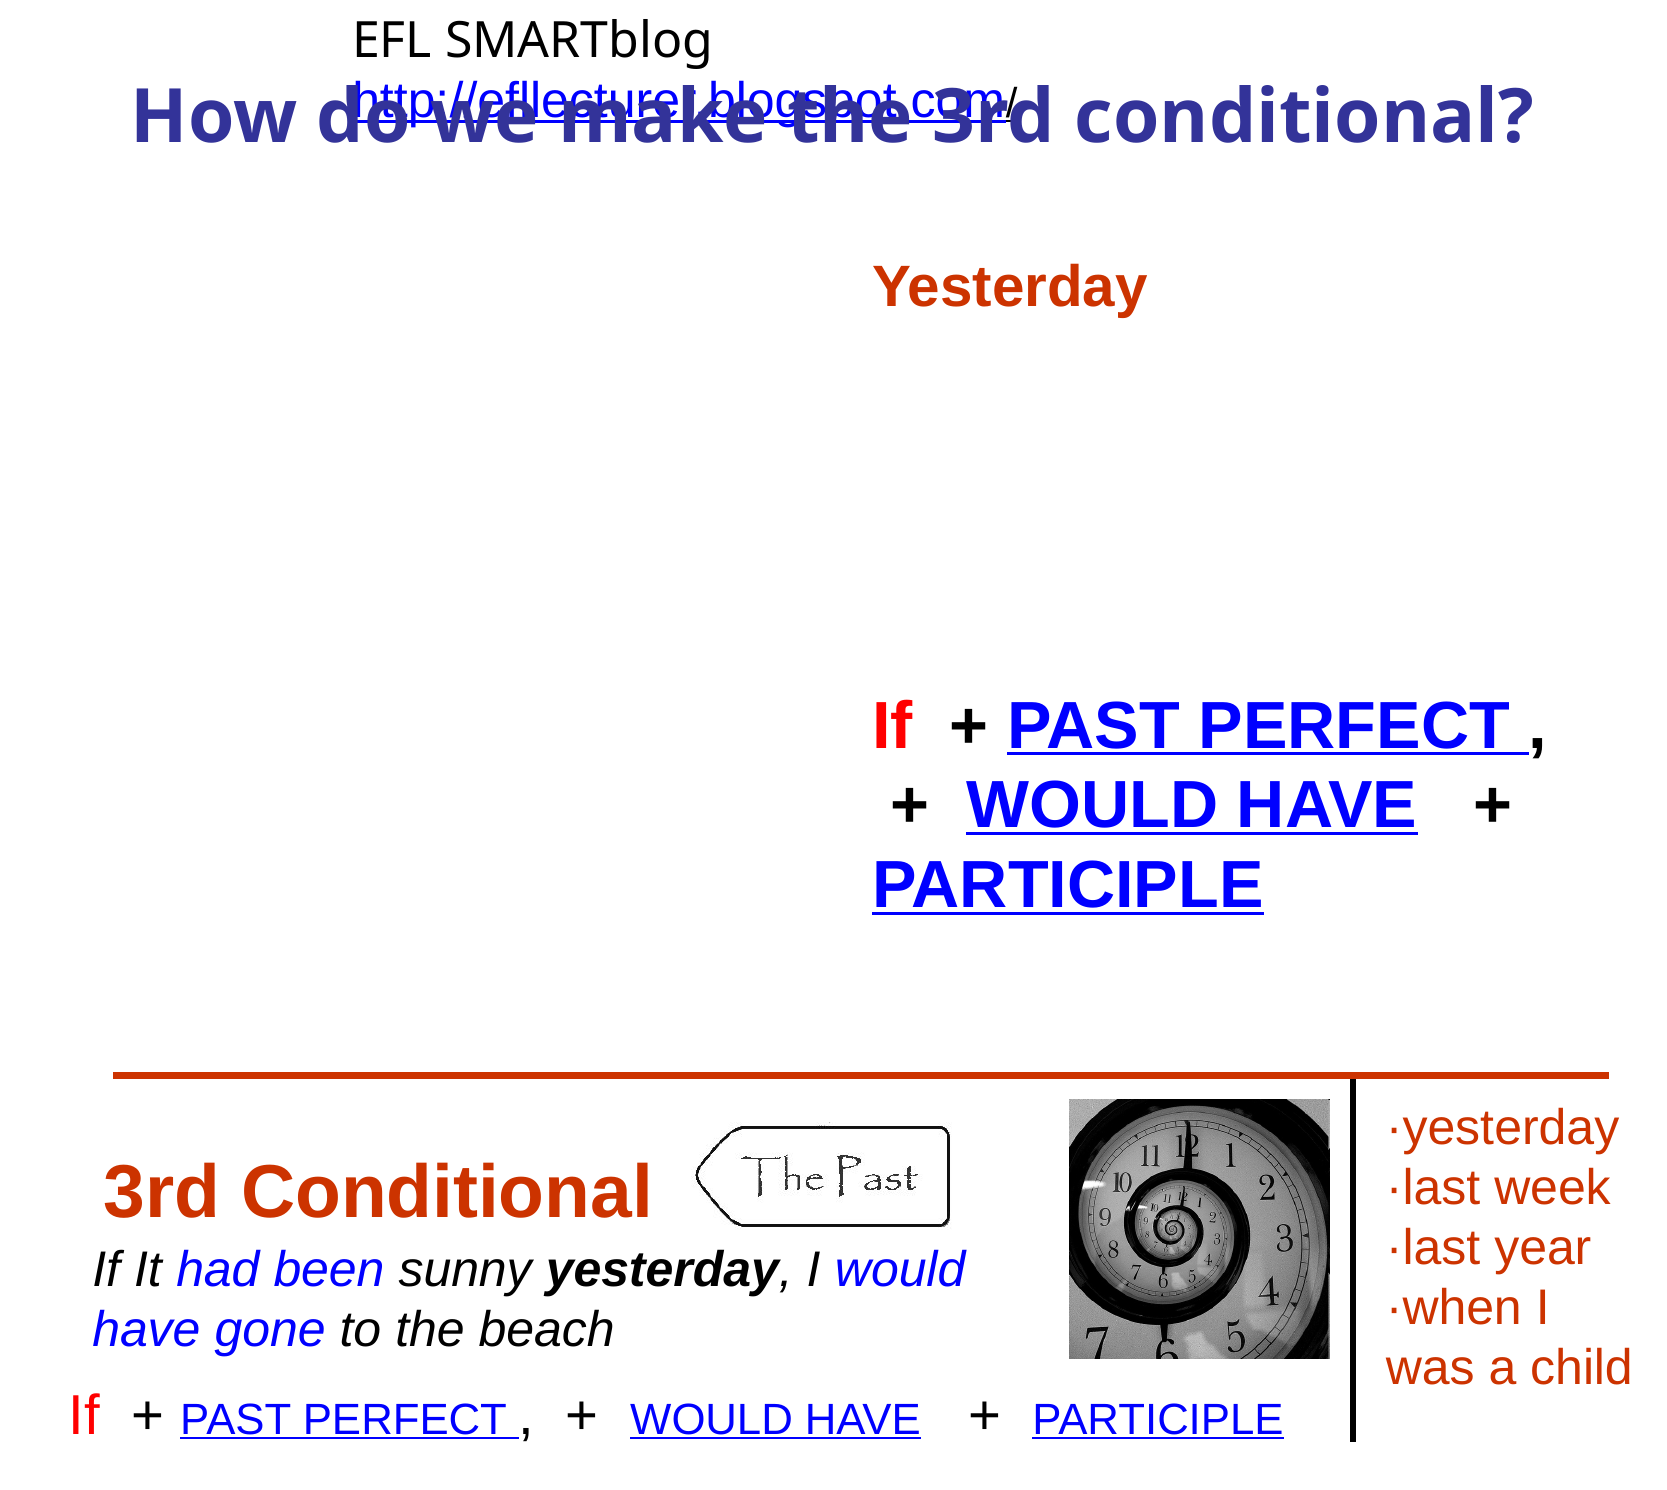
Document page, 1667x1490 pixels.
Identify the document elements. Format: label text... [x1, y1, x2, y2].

picture [691, 1122, 952, 1230]
picture [372, 153, 1318, 1057]
text_box If It had been sunny yesterday, I would have gone to the beach [77, 1229, 1035, 1365]
text_box EFL SMARTblog http://efllecturer.blogspot.com/ [337, 0, 1358, 59]
picture [1069, 1098, 1330, 1360]
text_box If + PAST PERFECT , + WOULD HAVE + PARTICIPLE [53, 1370, 1613, 1454]
text_box ·yesterday ·last week ·last year ·when I was a child [1370, 1087, 1667, 1403]
text_box 3rd Conditional [89, 1134, 686, 1229]
text_box How do we make the 3rd conditional? [41, 59, 1625, 165]
text_box If + PAST PERFECT , + WOULD HAVE + PARTICIPLE [1323, 673, 1613, 929]
